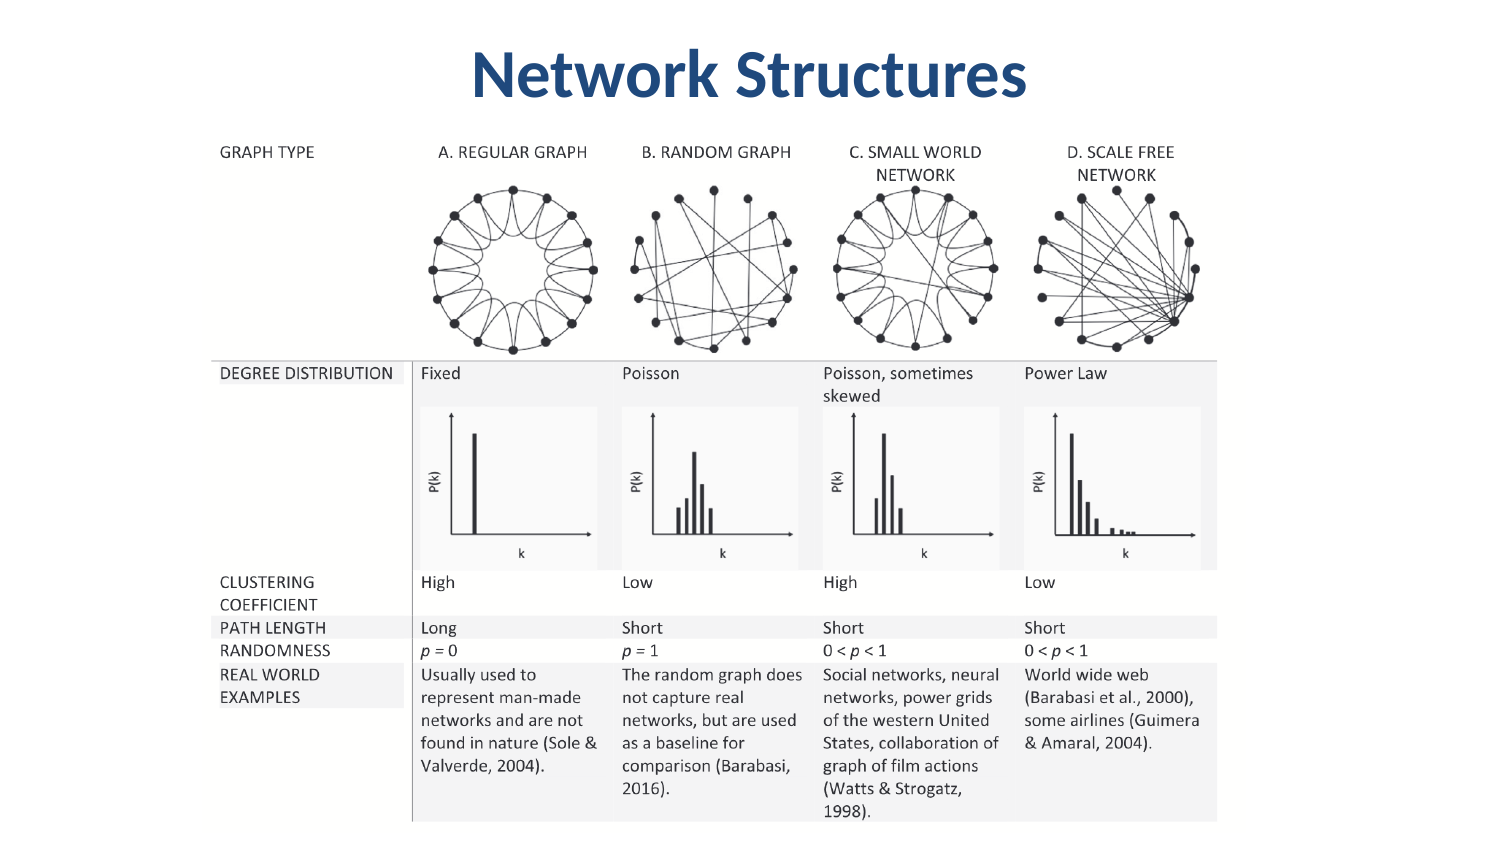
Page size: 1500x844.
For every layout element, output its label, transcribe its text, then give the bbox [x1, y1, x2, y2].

title Network Structures [75, 0, 1425, 141]
picture [202, 140, 1246, 834]
